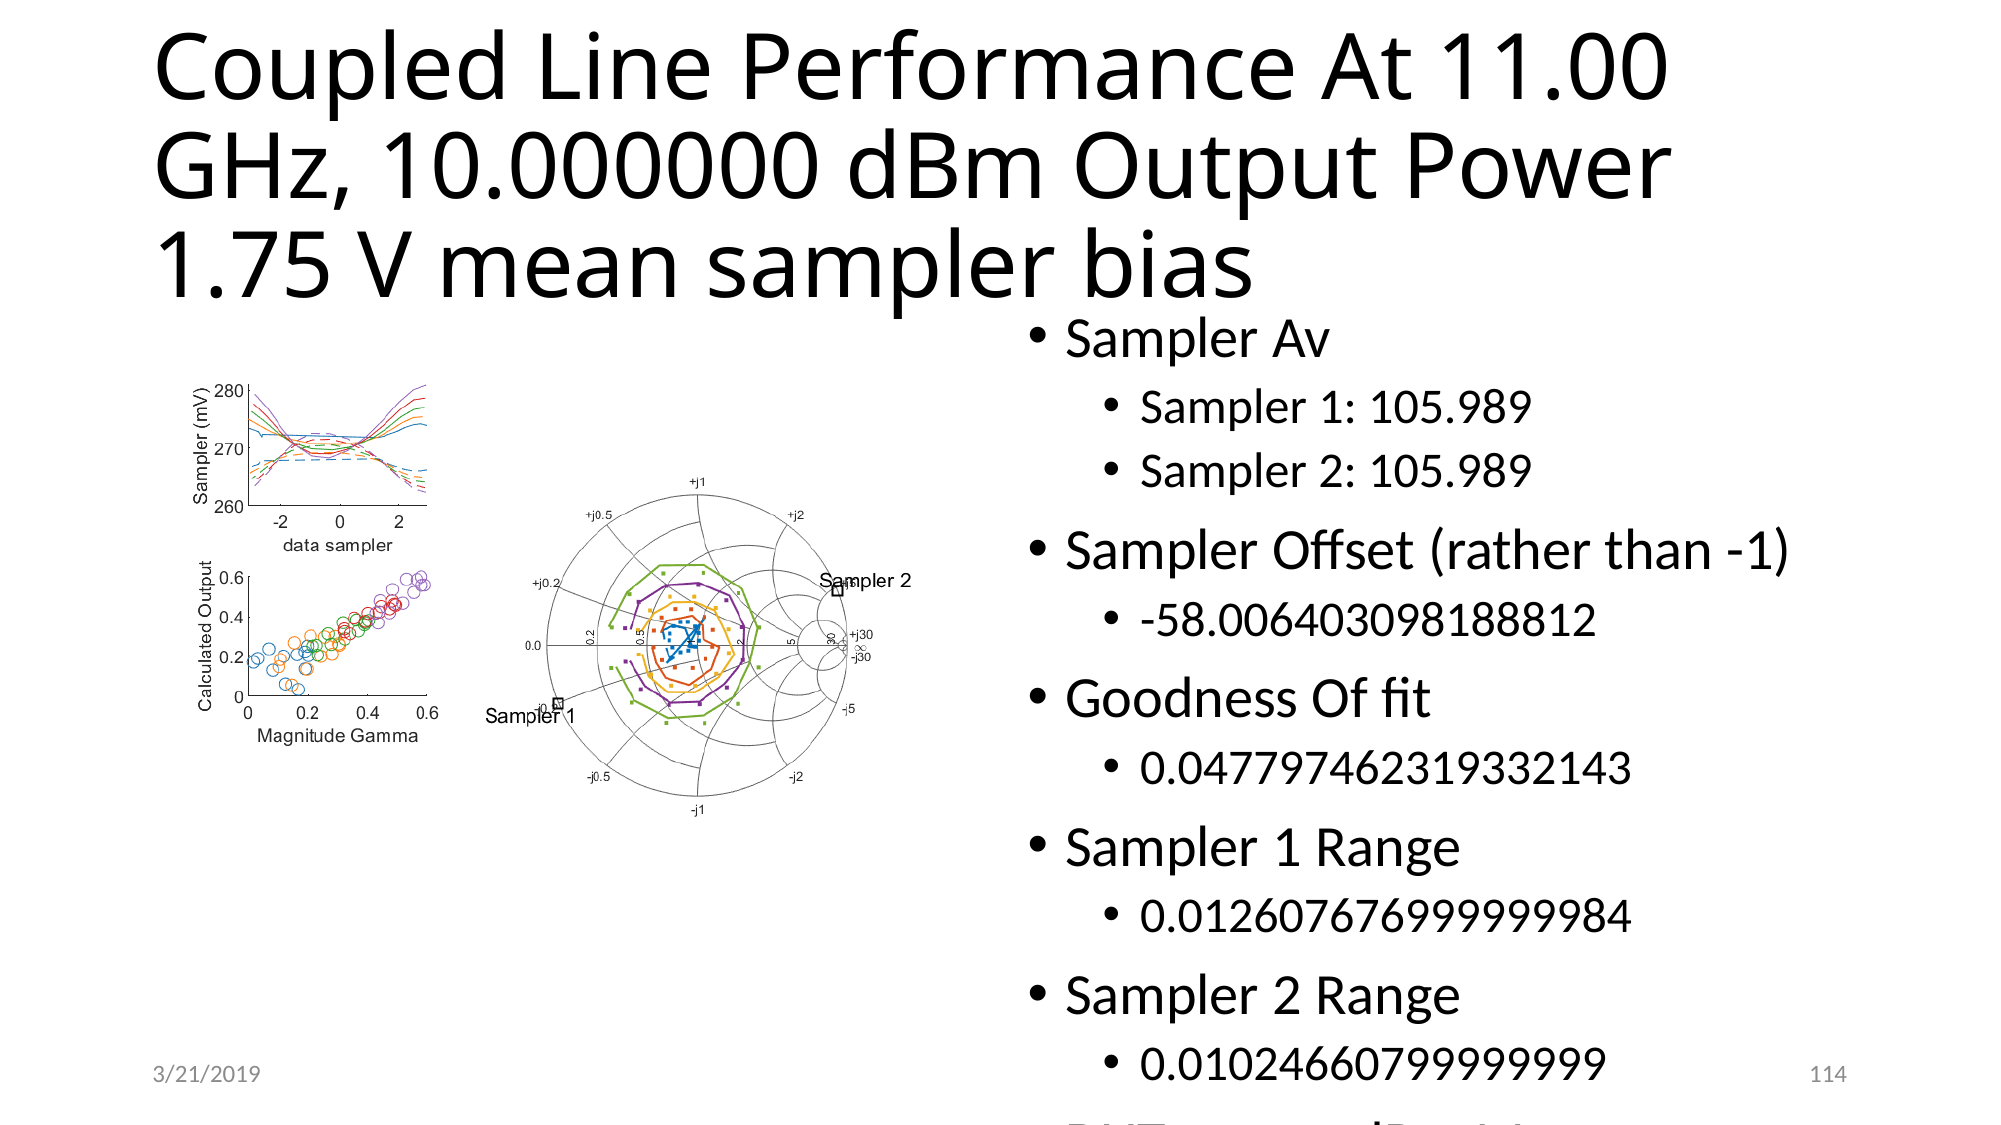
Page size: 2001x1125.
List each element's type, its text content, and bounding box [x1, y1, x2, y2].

slide_number ‹#› [1412, 1042, 1863, 1103]
title Coupled Line Performance At 11.00 GHz, 10.000000 dBm Output Power 1.75 V mean sampler bias [137, 59, 1863, 278]
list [137, 337, 988, 975]
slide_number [137, 1042, 588, 1103]
list Sampler Av Sampler 1: 105.989 Sampler 2: 105.989 Sampler Offset (rather than -1) -58.006403098188812 Goodness Of fit 0.047797462319332143 Sampler 1 Range 0.012607676999999984 Sampler 2 Range 0.01024660799999999 DUT output dBm Mean 10.002107277736259 DUT input dBm Mean 10.43604501839569 RMS Error 0.06307548229001228 [1012, 299, 1863, 1014]
footer [662, 1042, 1338, 1103]
